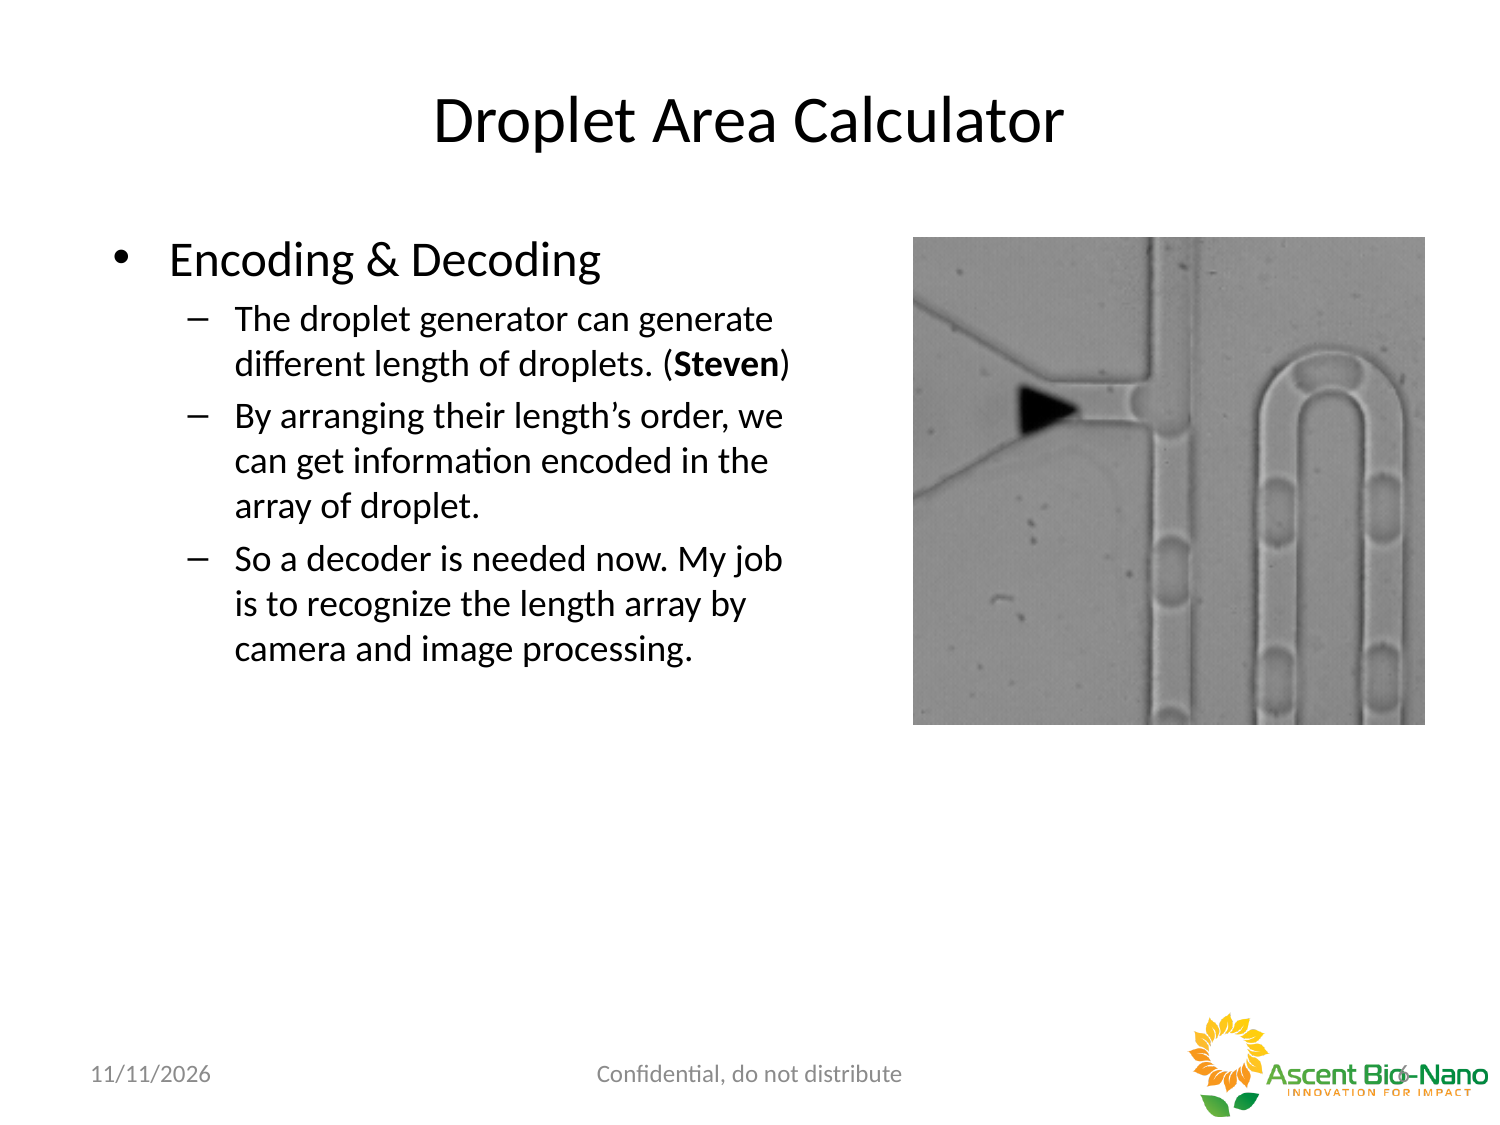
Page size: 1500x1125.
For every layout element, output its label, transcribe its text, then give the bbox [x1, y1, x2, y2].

slide_number 5 [1074, 1042, 1425, 1103]
picture [1187, 1012, 1488, 1117]
title Droplet Area Calculator [75, 45, 1425, 188]
text_box Encoding & Decoding The droplet generator can generate different length of droplets. (Steven) By arranging their length’s order, we can get information encoded in the array of droplet. So a decoder is needed now. My job is to recognize the length array by camera and image processing. [97, 218, 831, 913]
footer Confidential, do not distribute [512, 1042, 988, 1103]
picture [912, 237, 1426, 726]
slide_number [75, 1042, 425, 1103]
